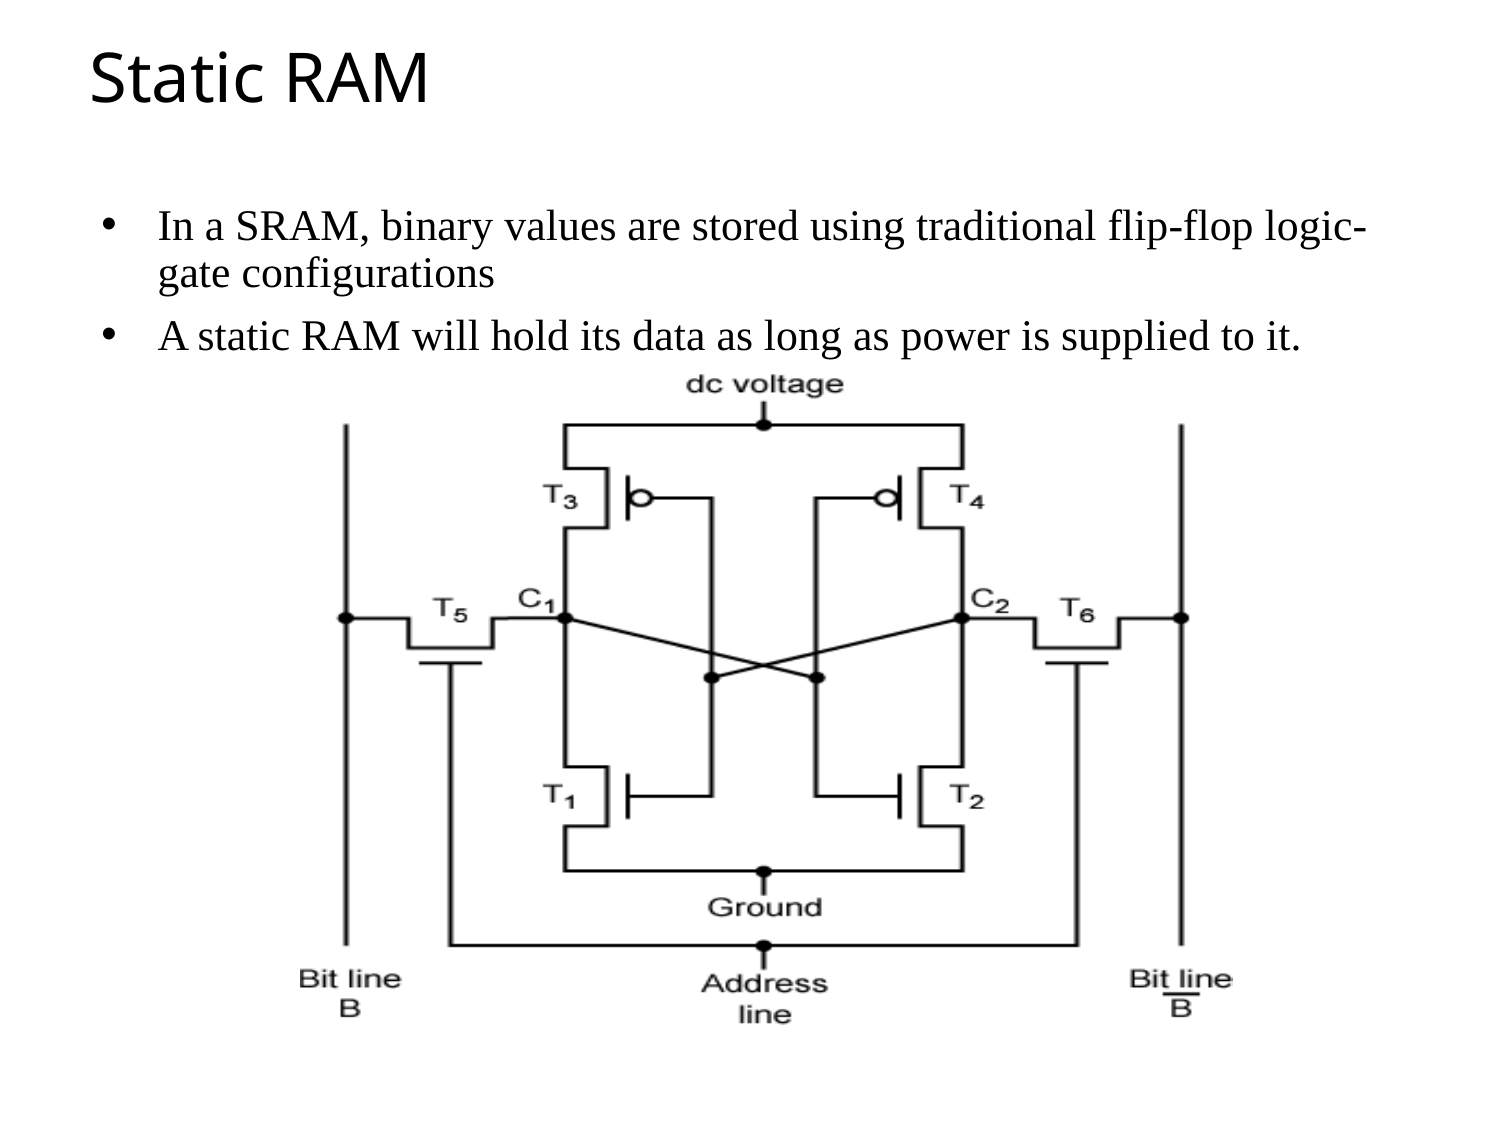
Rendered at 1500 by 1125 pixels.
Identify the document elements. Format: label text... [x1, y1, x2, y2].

title Static RAM [87, 0, 1429, 169]
list In a SRAM, binary values are stored using traditional flip-flop logic-gate configurations A static RAM will hold its data as long as power is supplied to it. [86, 194, 1414, 397]
picture [299, 374, 1233, 1025]
